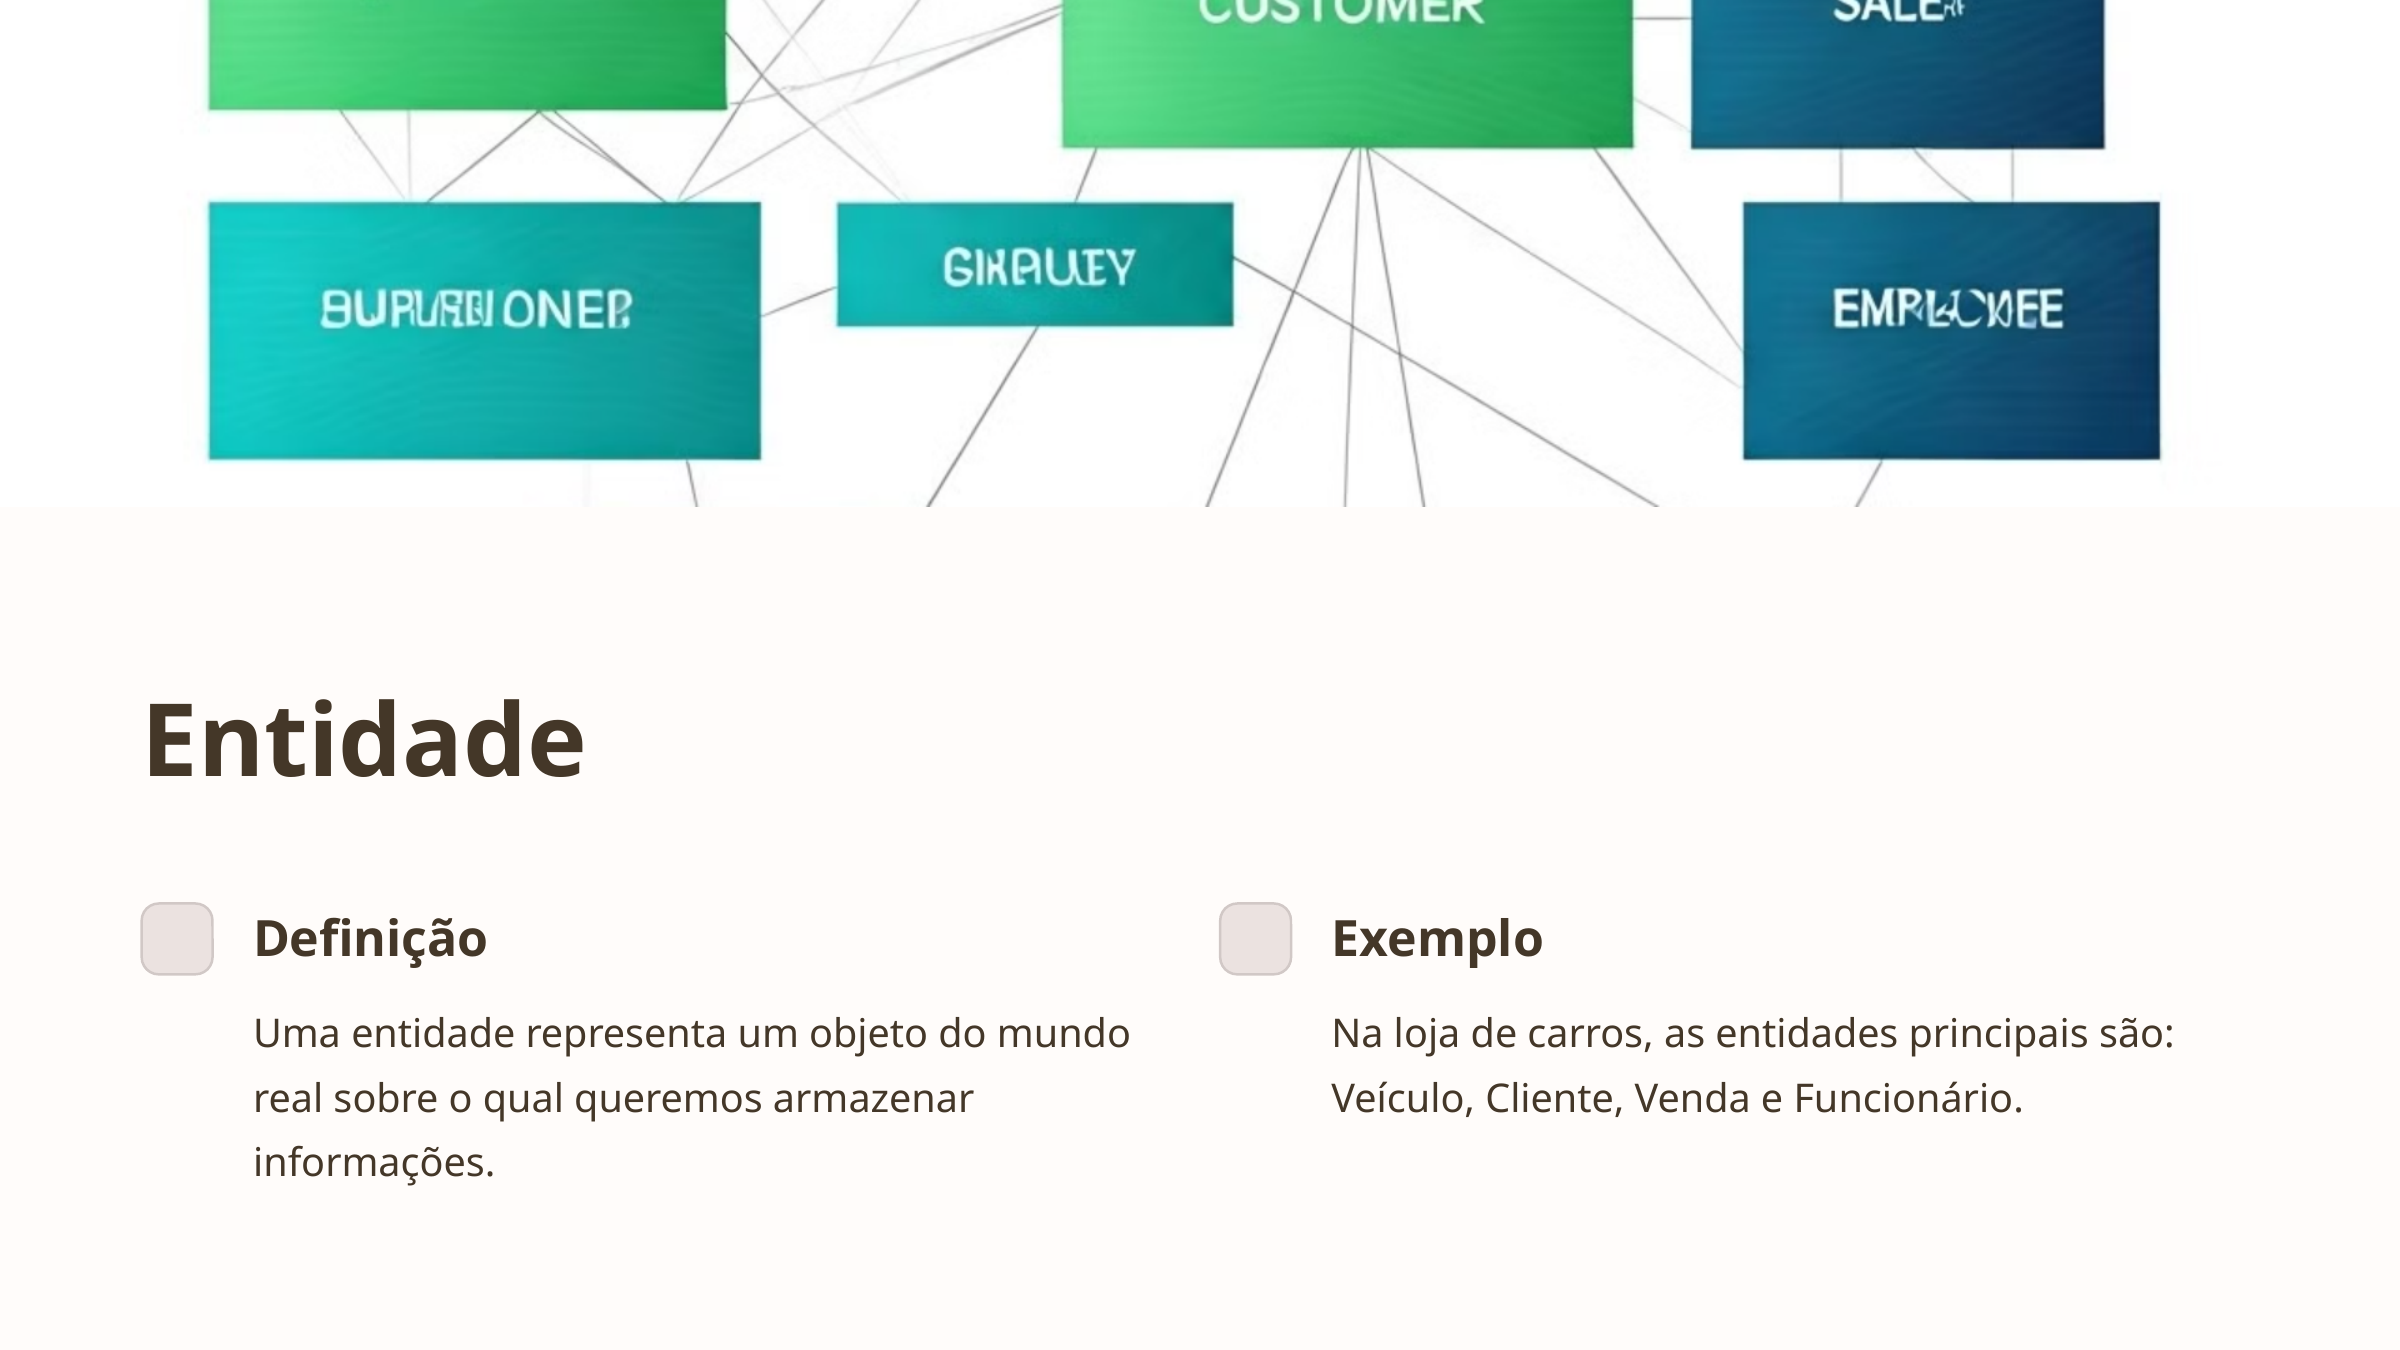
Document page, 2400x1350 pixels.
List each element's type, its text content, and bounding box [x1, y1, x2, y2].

text_box [1220, 903, 1292, 975]
text_box Entidade [141, 670, 1155, 798]
picture [0, 0, 2400, 507]
text_box Na loja de carros, as entidades principais são: Veículo, Cliente, Venda e Funcionário. [1331, 991, 2259, 1121]
text_box Exemplo [1331, 903, 1838, 967]
text_box Uma entidade representa um objeto do mundo real sobre o qual queremos armazenar informações. [253, 991, 1180, 1186]
text_box [141, 903, 213, 975]
text_box Definição [253, 903, 760, 967]
